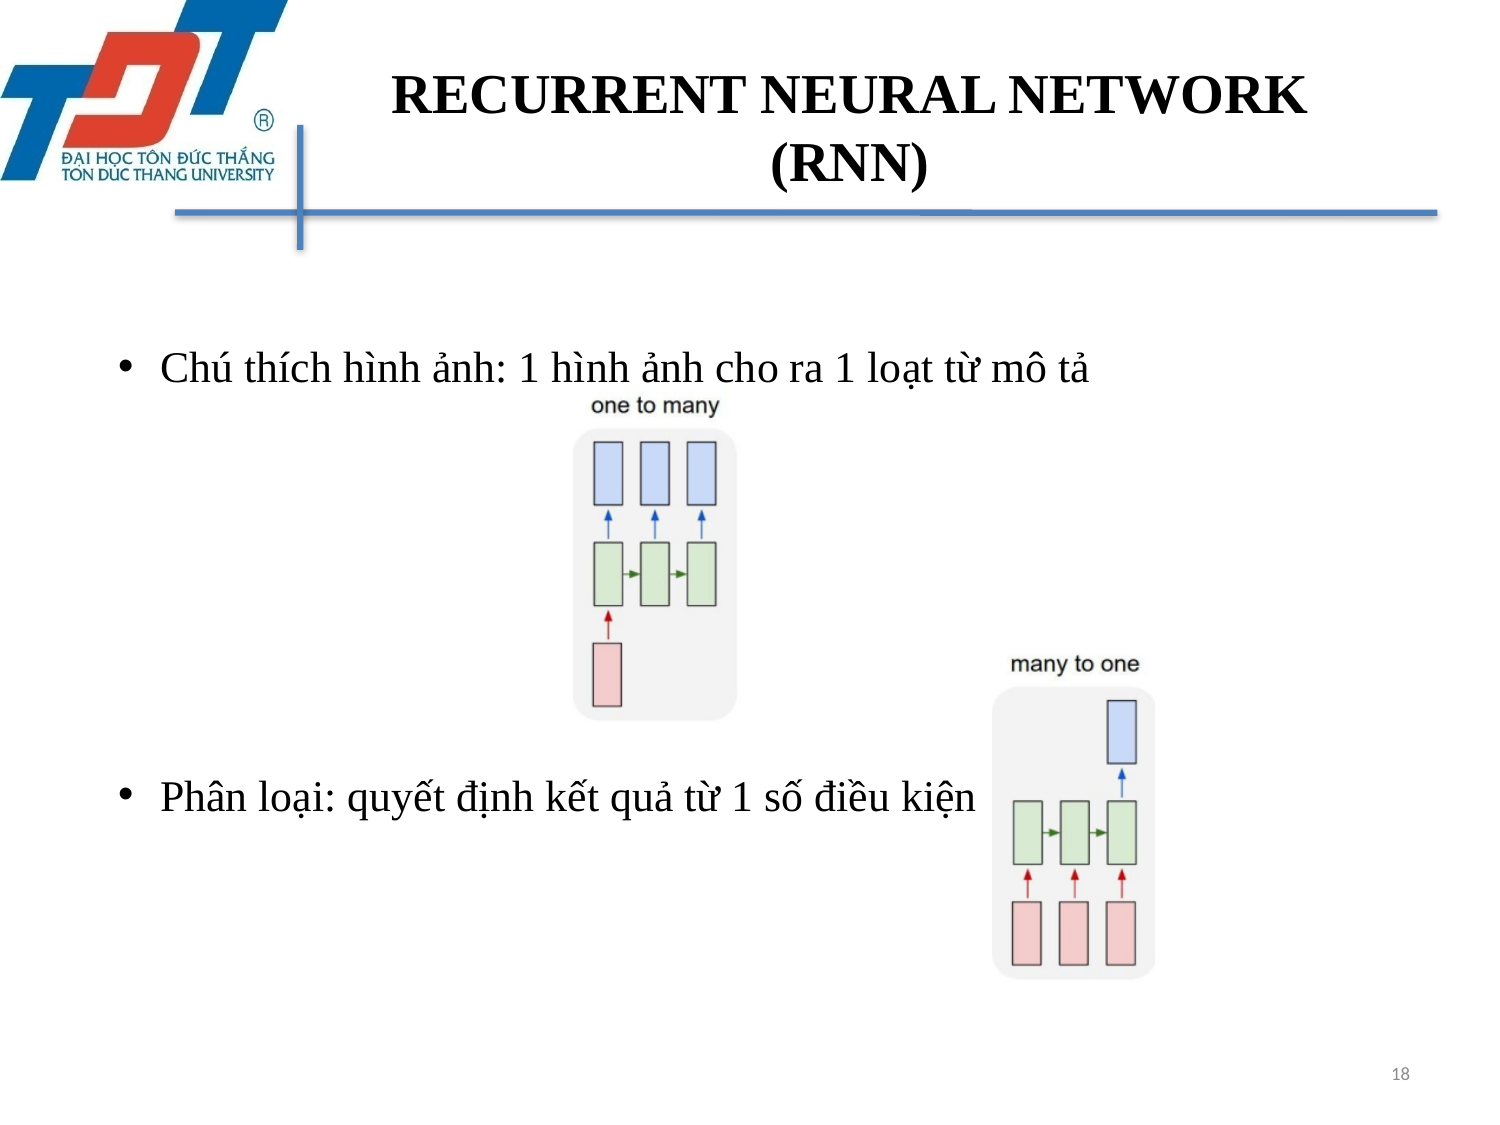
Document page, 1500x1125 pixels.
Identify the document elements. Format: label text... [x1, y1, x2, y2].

picture [0, 0, 288, 181]
picture [992, 653, 1155, 985]
slide_number 18 [1074, 1042, 1425, 1103]
list Chú thích hình ảnh: 1 hình ảnh cho ra 1 loạt từ mô tả Phân loại: quyết định kết quả từ 1 số điều kiện [103, 331, 1397, 985]
title RECURRENT NEURAL NETWORK (RNN) [174, 31, 1500, 219]
picture [572, 391, 751, 731]
